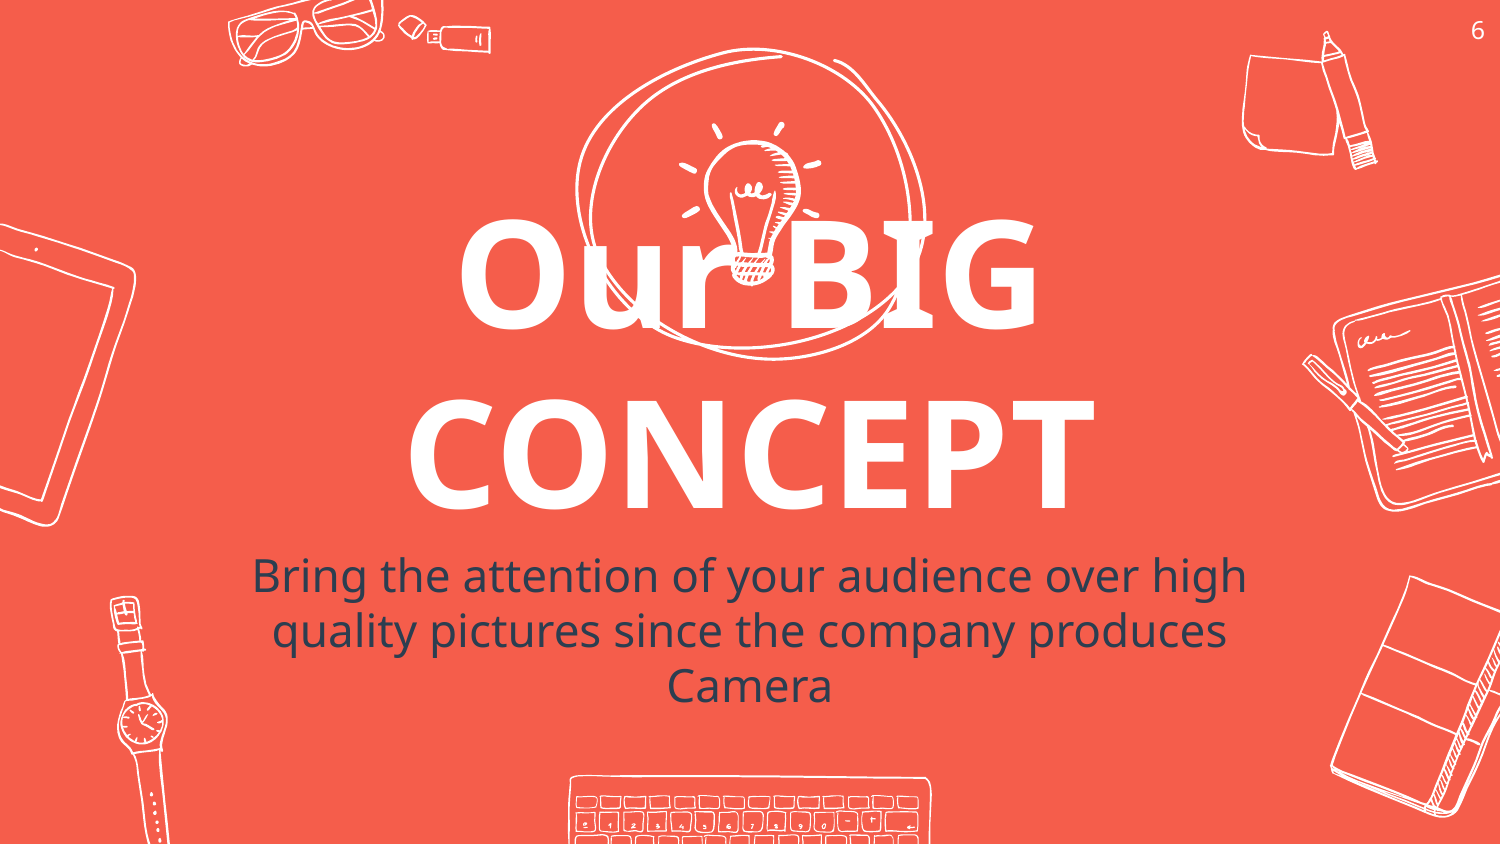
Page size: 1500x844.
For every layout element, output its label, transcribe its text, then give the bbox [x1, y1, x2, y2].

text_box [711, 123, 723, 140]
subtitle Bring the attention of your audience over high quality pictures since the company produces Camera [225, 531, 1275, 661]
text_box [679, 162, 697, 174]
text_box [703, 140, 801, 287]
title Our BIG CONCEPT [225, 400, 1275, 531]
text_box [803, 160, 822, 169]
text_box [576, 49, 925, 360]
slide_number ‹#› [1435, 0, 1500, 53]
text_box [681, 206, 700, 219]
text_box [773, 121, 785, 137]
text_box [802, 208, 820, 219]
